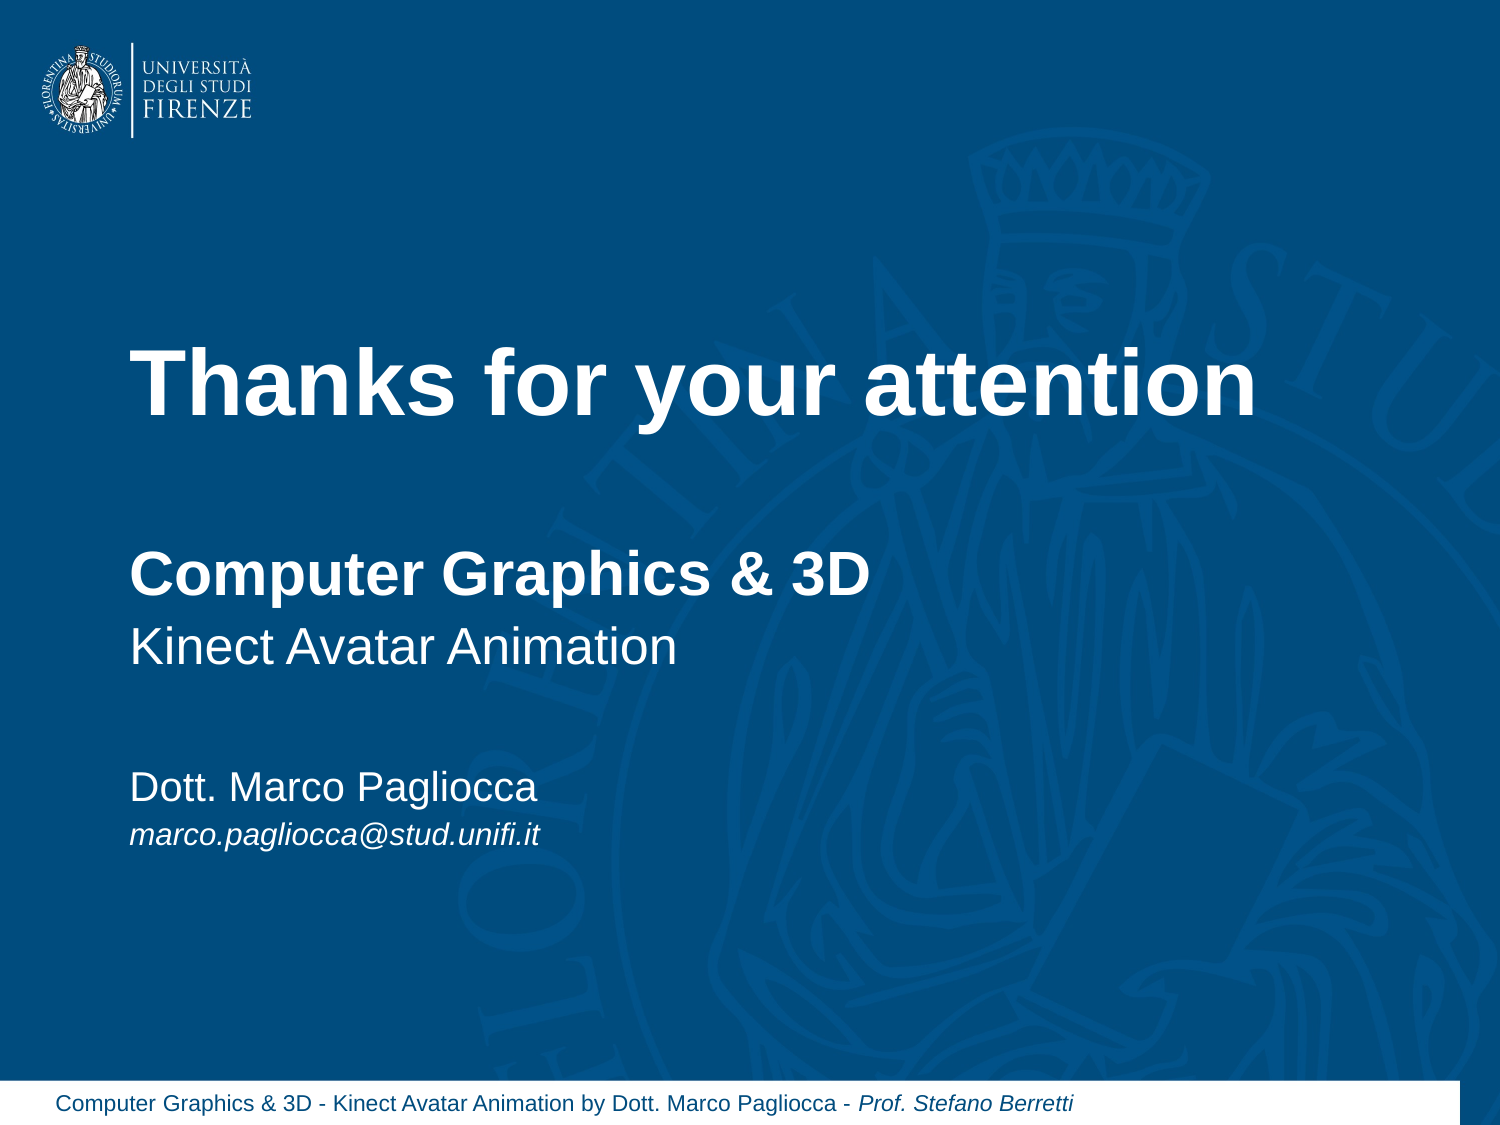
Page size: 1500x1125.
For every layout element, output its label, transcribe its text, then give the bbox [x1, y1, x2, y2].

list Computer Graphics & 3D - Kinect Avatar Animation by Dott. Marco Pagliocca - Prof. Stefano Berretti [40, 1084, 1284, 1125]
list Thanks for your attention [114, 327, 1455, 453]
list marco.pagliocca@stud.unifi.it [114, 810, 1140, 857]
list Kinect Avatar Animation [114, 612, 1470, 693]
list Dott. Marco Pagliocca [114, 758, 1140, 810]
picture [0, 0, 1500, 1125]
list Computer Graphics & 3D [114, 534, 1470, 612]
